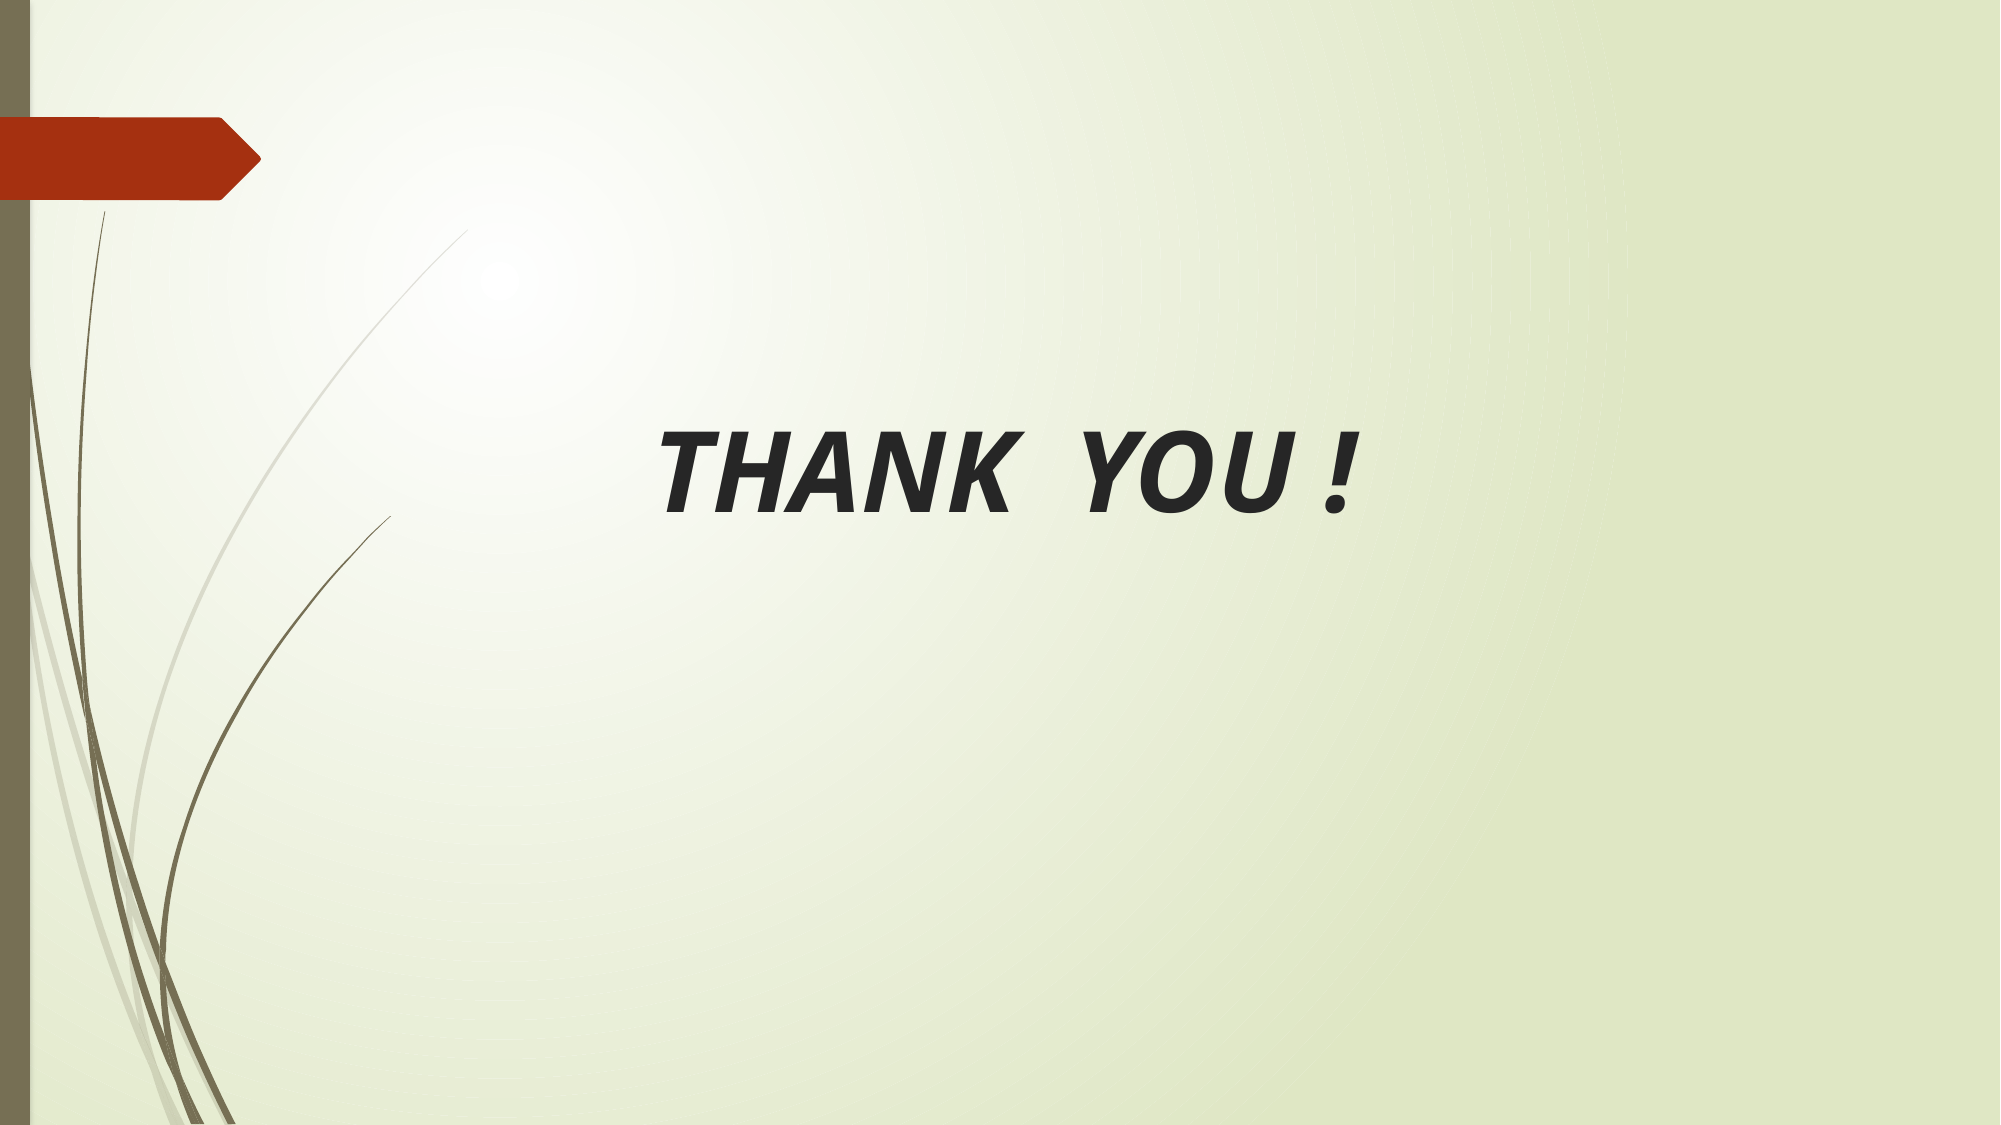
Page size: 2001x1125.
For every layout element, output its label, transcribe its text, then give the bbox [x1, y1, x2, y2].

title THANK YOU ! [325, 392, 1788, 603]
